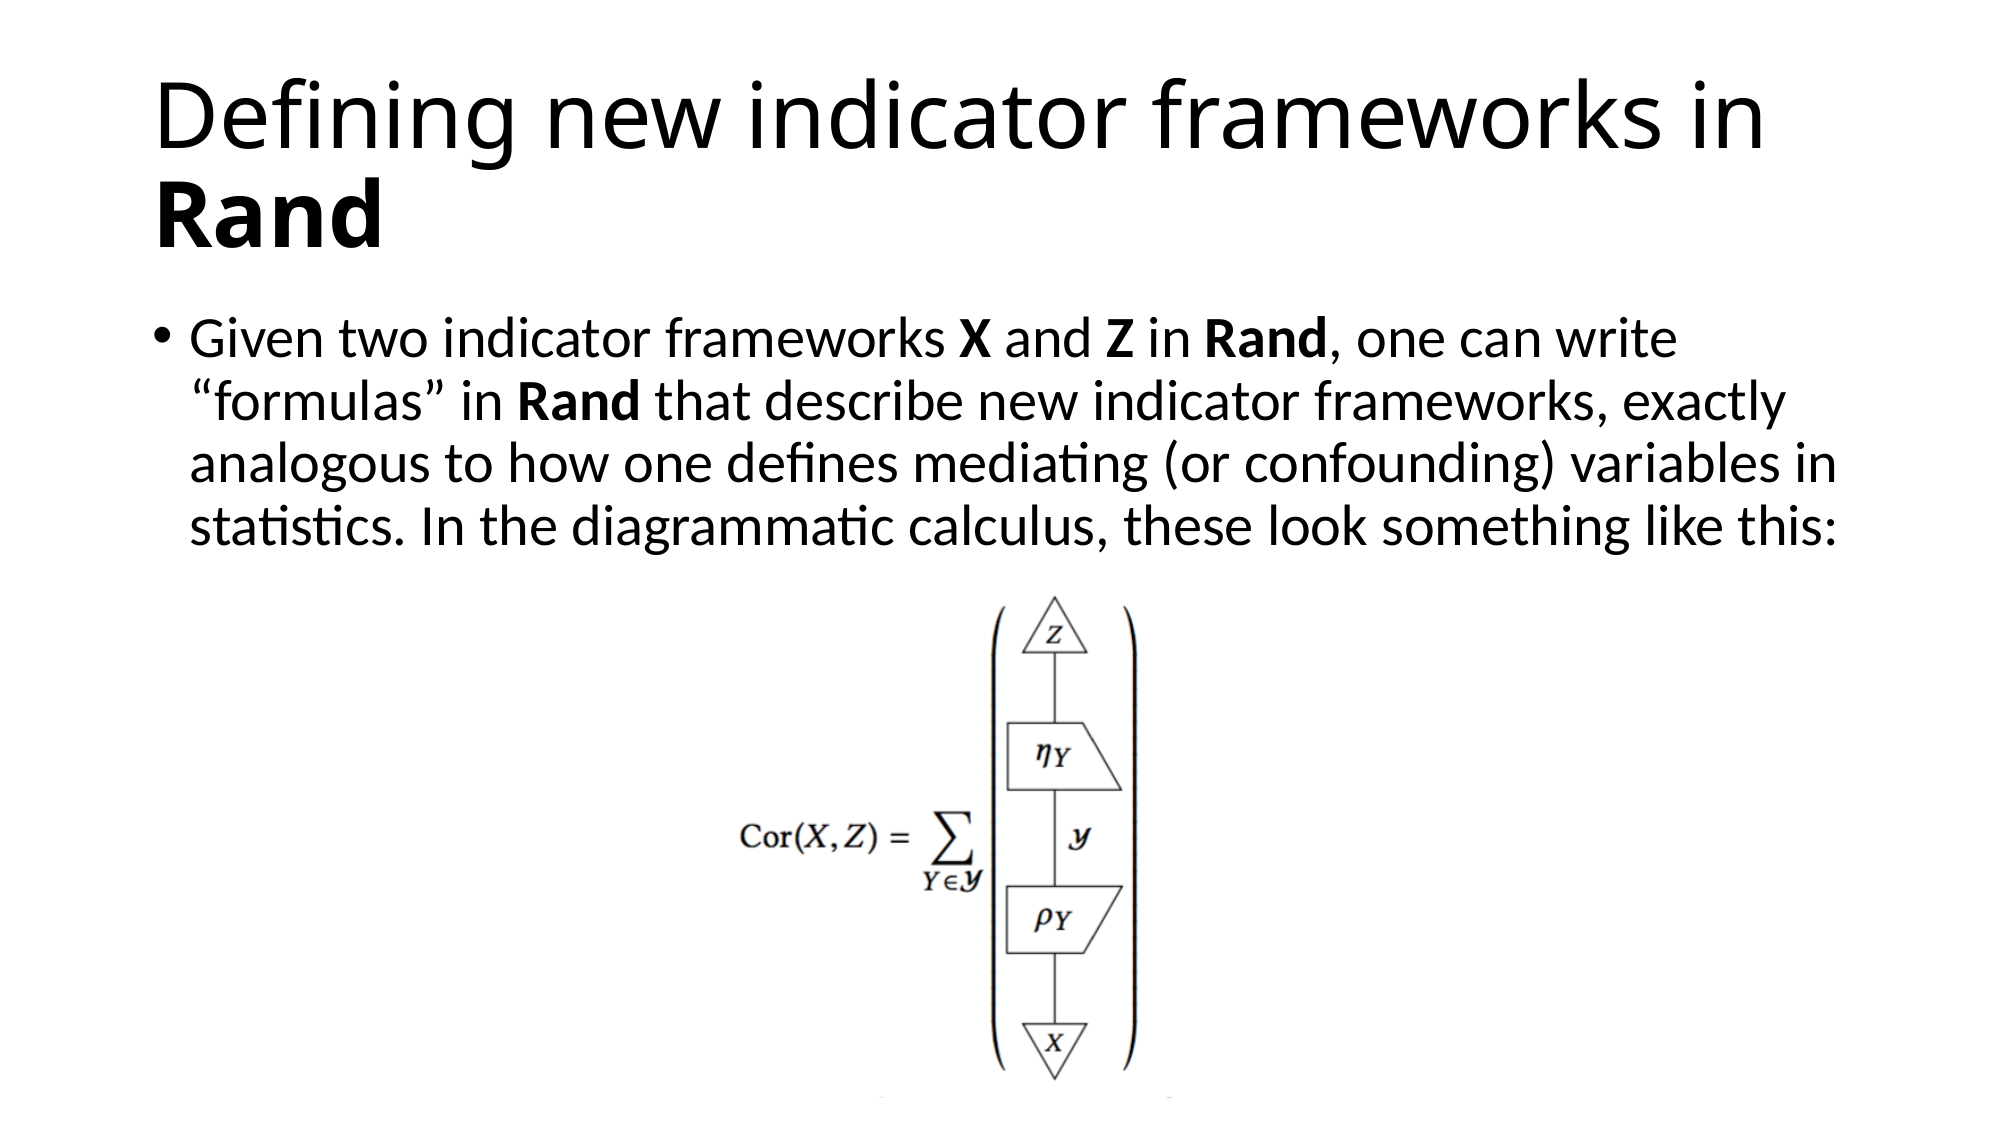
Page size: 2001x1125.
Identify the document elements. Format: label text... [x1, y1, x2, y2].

title Defining new indicator frameworks in Rand [137, 59, 1863, 278]
list Given two indicator frameworks X and Z in Rand, one can write “formulas” in Rand that describe new indicator frameworks, exactly analogous to how one defines mediating (or confounding) variables in statistics. In the diagrammatic calculus, these look something like this: [137, 299, 1863, 1014]
picture [725, 588, 1174, 1098]
